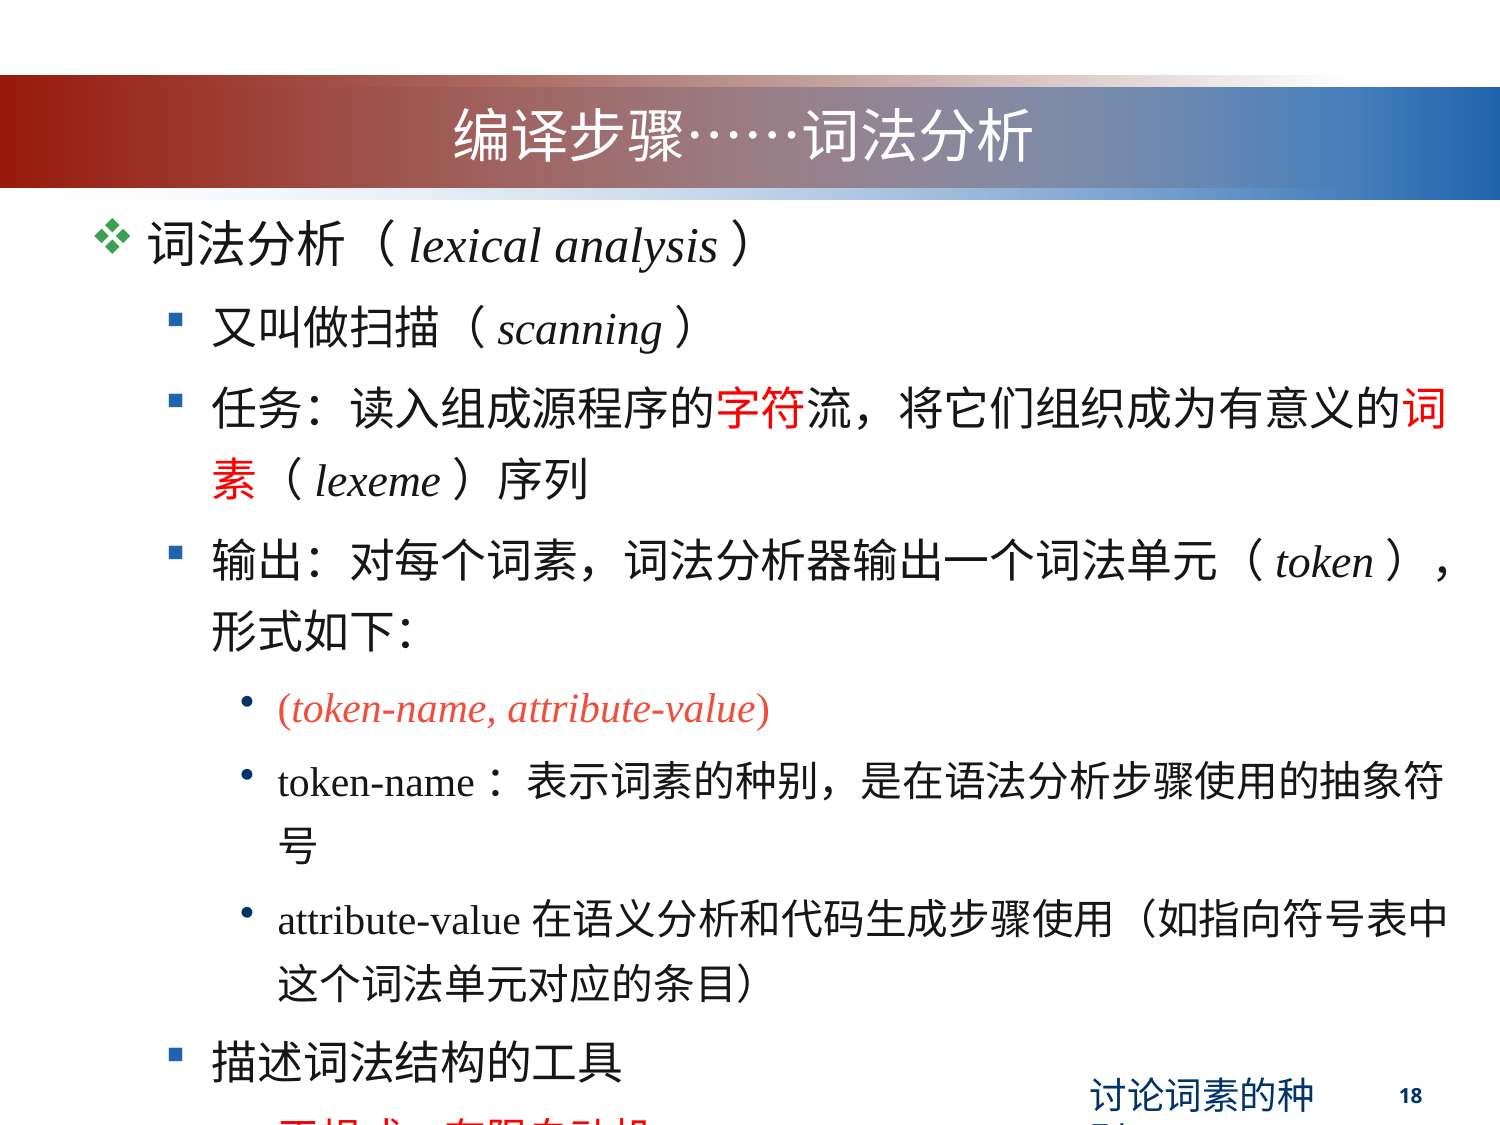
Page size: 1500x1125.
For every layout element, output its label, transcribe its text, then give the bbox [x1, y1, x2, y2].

list 词法分析（lexical analysis） 又叫做扫描（scanning） 任务：读入组成源程序的字符流，将它们组织成为有意义的词素（lexeme）序列 输出：对每个词素，词法分析器输出一个词法单元（token），形式如下： (token-name, attribute-value) token-name：表示词素的种别，是在语法分析步骤使用的抽象符号 attribute-value在语义分析和代码生成步骤使用（如指向符号表中这个词法单元对应的条目） 描述词法结构的工具 正规式、有限自动机 [74, 187, 1500, 1024]
title 编译步骤……词法分析 [137, 87, 1351, 181]
slide_number 18 [1375, 1074, 1438, 1117]
text_box 讨论词素的种别。 [1074, 1064, 1375, 1125]
